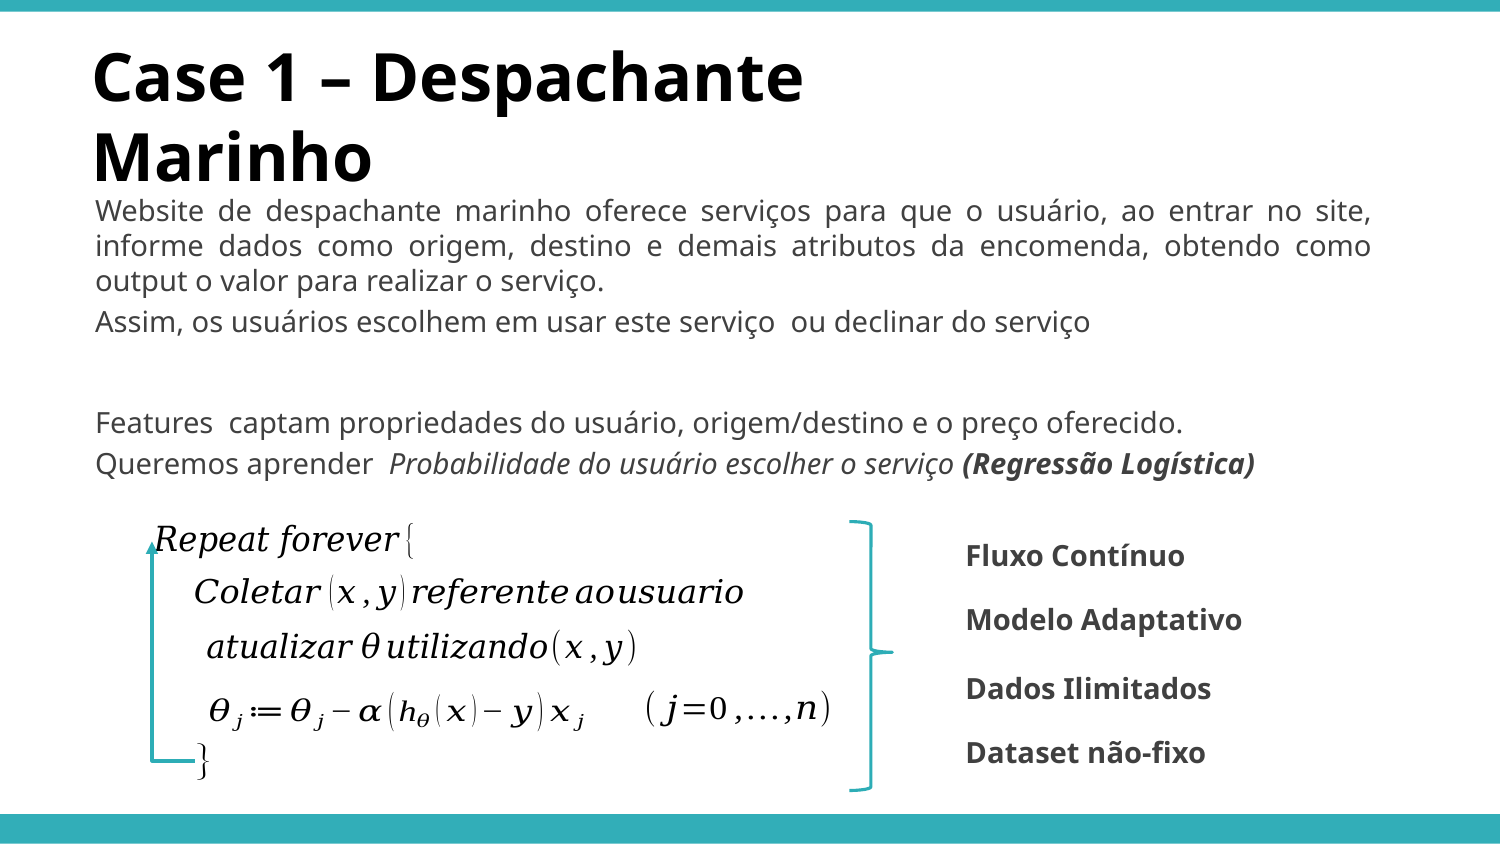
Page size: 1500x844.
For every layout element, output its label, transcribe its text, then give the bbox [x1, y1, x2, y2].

text_box Dados Ilimitados [950, 649, 1315, 713]
text_box Dataset não-fixo [950, 713, 1315, 791]
text_box [849, 520, 894, 792]
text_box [151, 541, 196, 762]
text_box Case 1 – Despachante Marinho [76, 67, 1105, 162]
text_box Modelo Adaptativo [950, 579, 1315, 649]
text_box Fluxo Contínuo [950, 516, 1240, 579]
